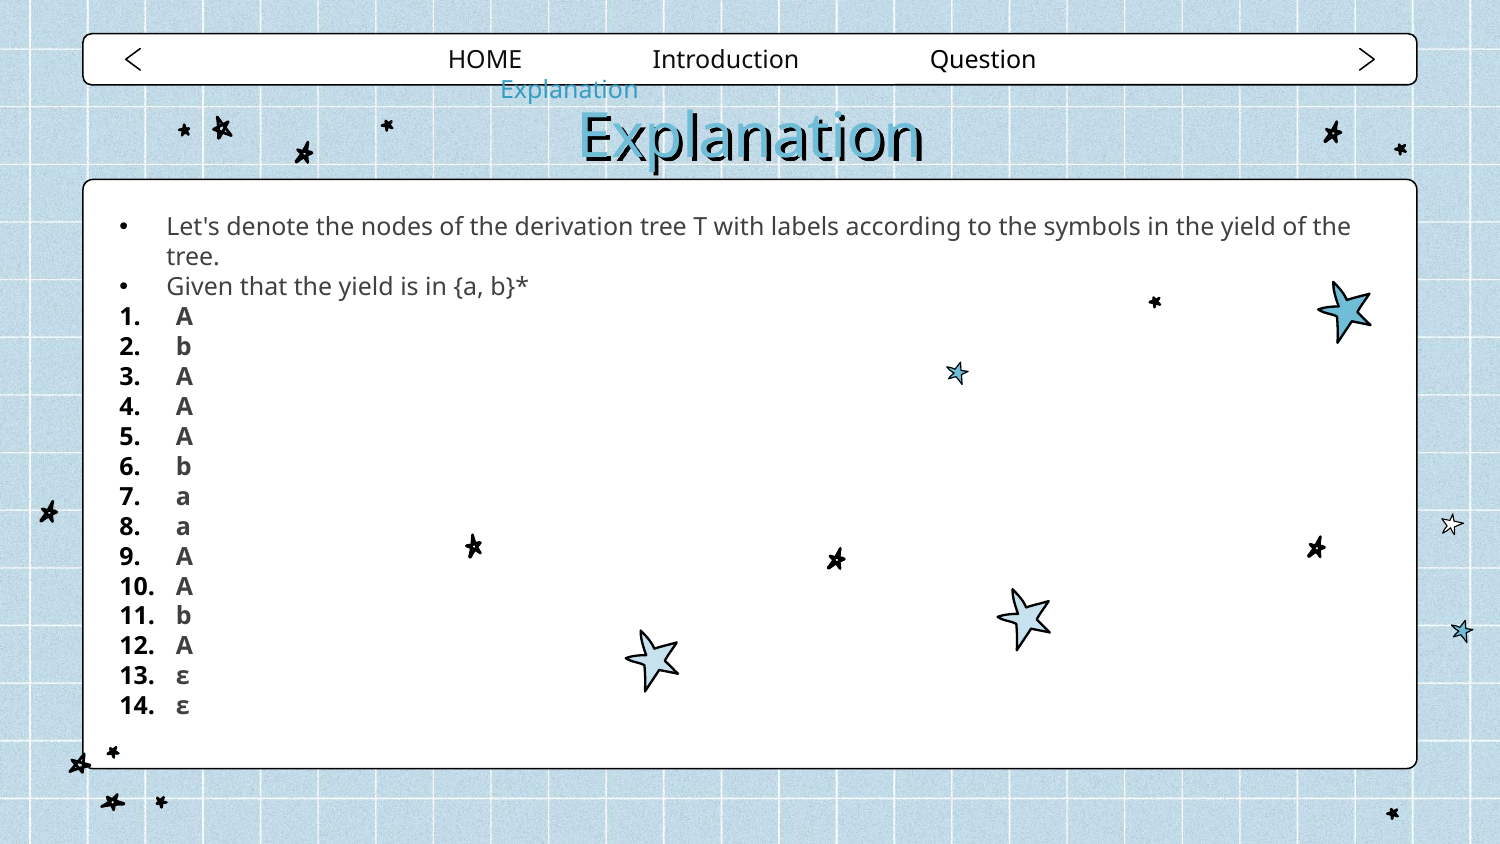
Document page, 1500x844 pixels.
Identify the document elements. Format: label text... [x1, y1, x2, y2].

text_box [1393, 143, 1407, 156]
text_box [39, 499, 59, 523]
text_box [177, 115, 314, 164]
text_box [1323, 120, 1343, 144]
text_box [68, 745, 169, 812]
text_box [1450, 619, 1474, 644]
text_box [380, 119, 394, 132]
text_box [945, 361, 969, 386]
text_box [1386, 807, 1399, 821]
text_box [1316, 280, 1372, 345]
text_box [1307, 535, 1326, 559]
text_box [827, 547, 846, 570]
text_box HOME Introduction Question Explanation [433, 35, 1125, 111]
text_box [1148, 296, 1162, 309]
text_box [464, 533, 482, 559]
picture [0, 0, 1500, 844]
title Explanation [118, 93, 1382, 172]
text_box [624, 629, 680, 693]
text_box [82, 33, 1417, 85]
text_box Let's denote the nodes of the derivation tree T with labels according to the symbols in the yield of the tree. Given that the yield is in {a, b}* A b A A A b a a A A b A ε ε [104, 203, 1397, 728]
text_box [996, 587, 1052, 652]
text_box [1440, 513, 1465, 536]
